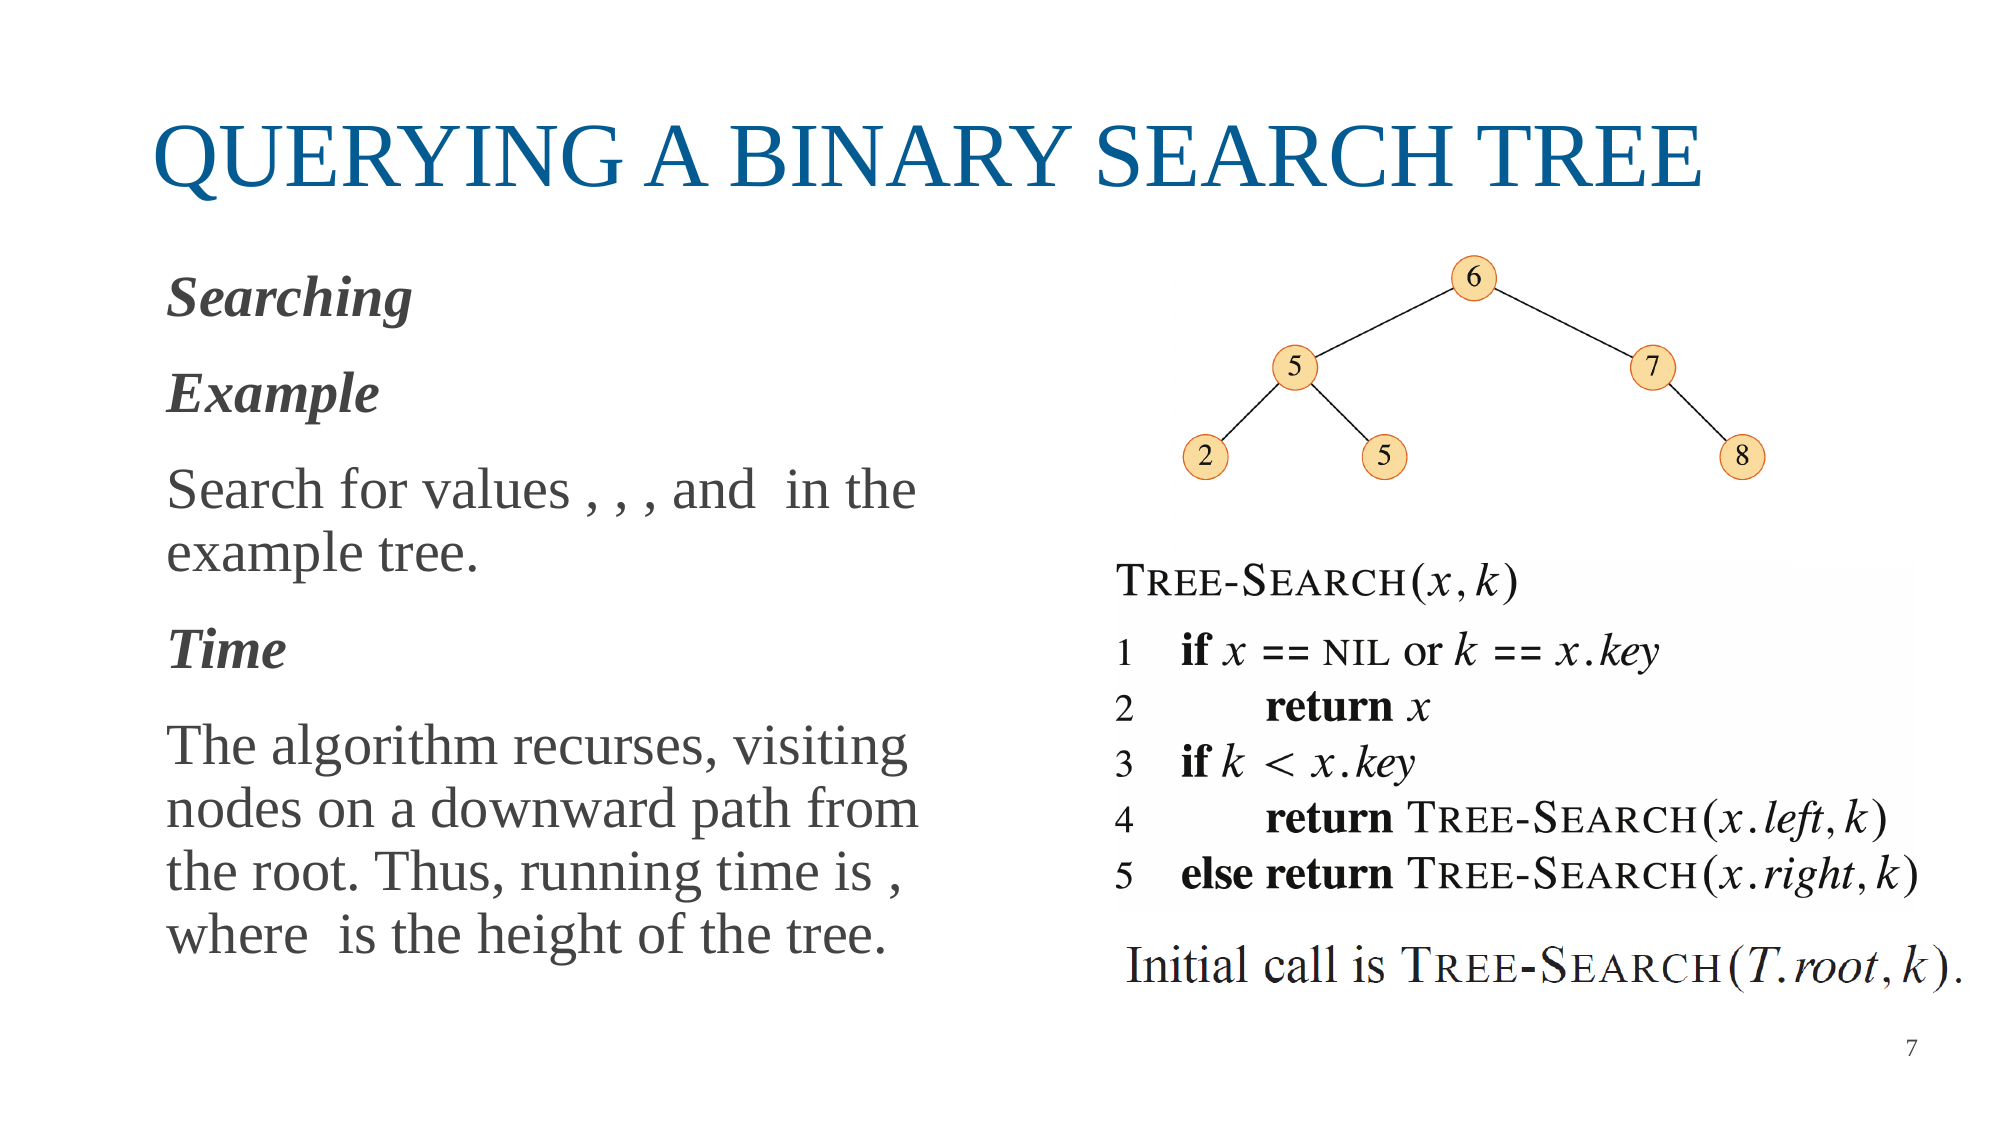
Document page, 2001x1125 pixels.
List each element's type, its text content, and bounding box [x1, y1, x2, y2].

slide_number 7 [1483, 1016, 1934, 1077]
picture [1115, 924, 1992, 1006]
title QUERYING A BINARY SEARCH TREE [137, 48, 1863, 266]
picture [1115, 255, 1917, 914]
